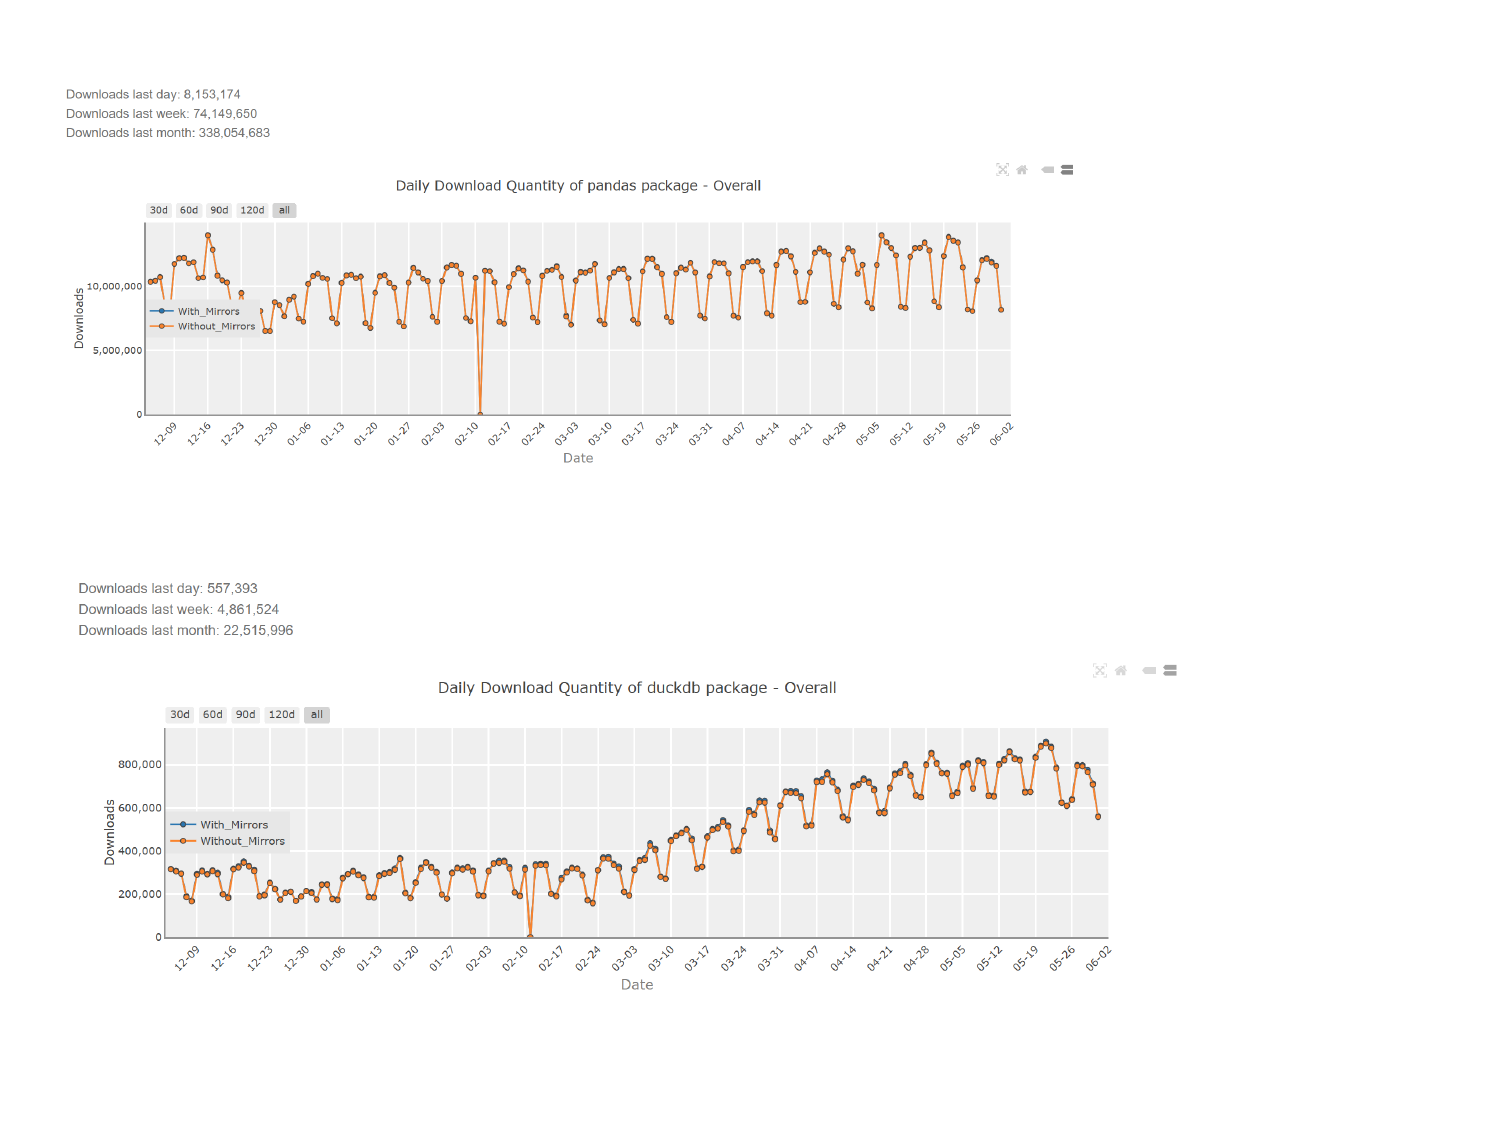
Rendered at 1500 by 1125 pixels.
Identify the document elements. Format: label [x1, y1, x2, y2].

list [48, 76, 1100, 474]
picture [48, 562, 1206, 998]
